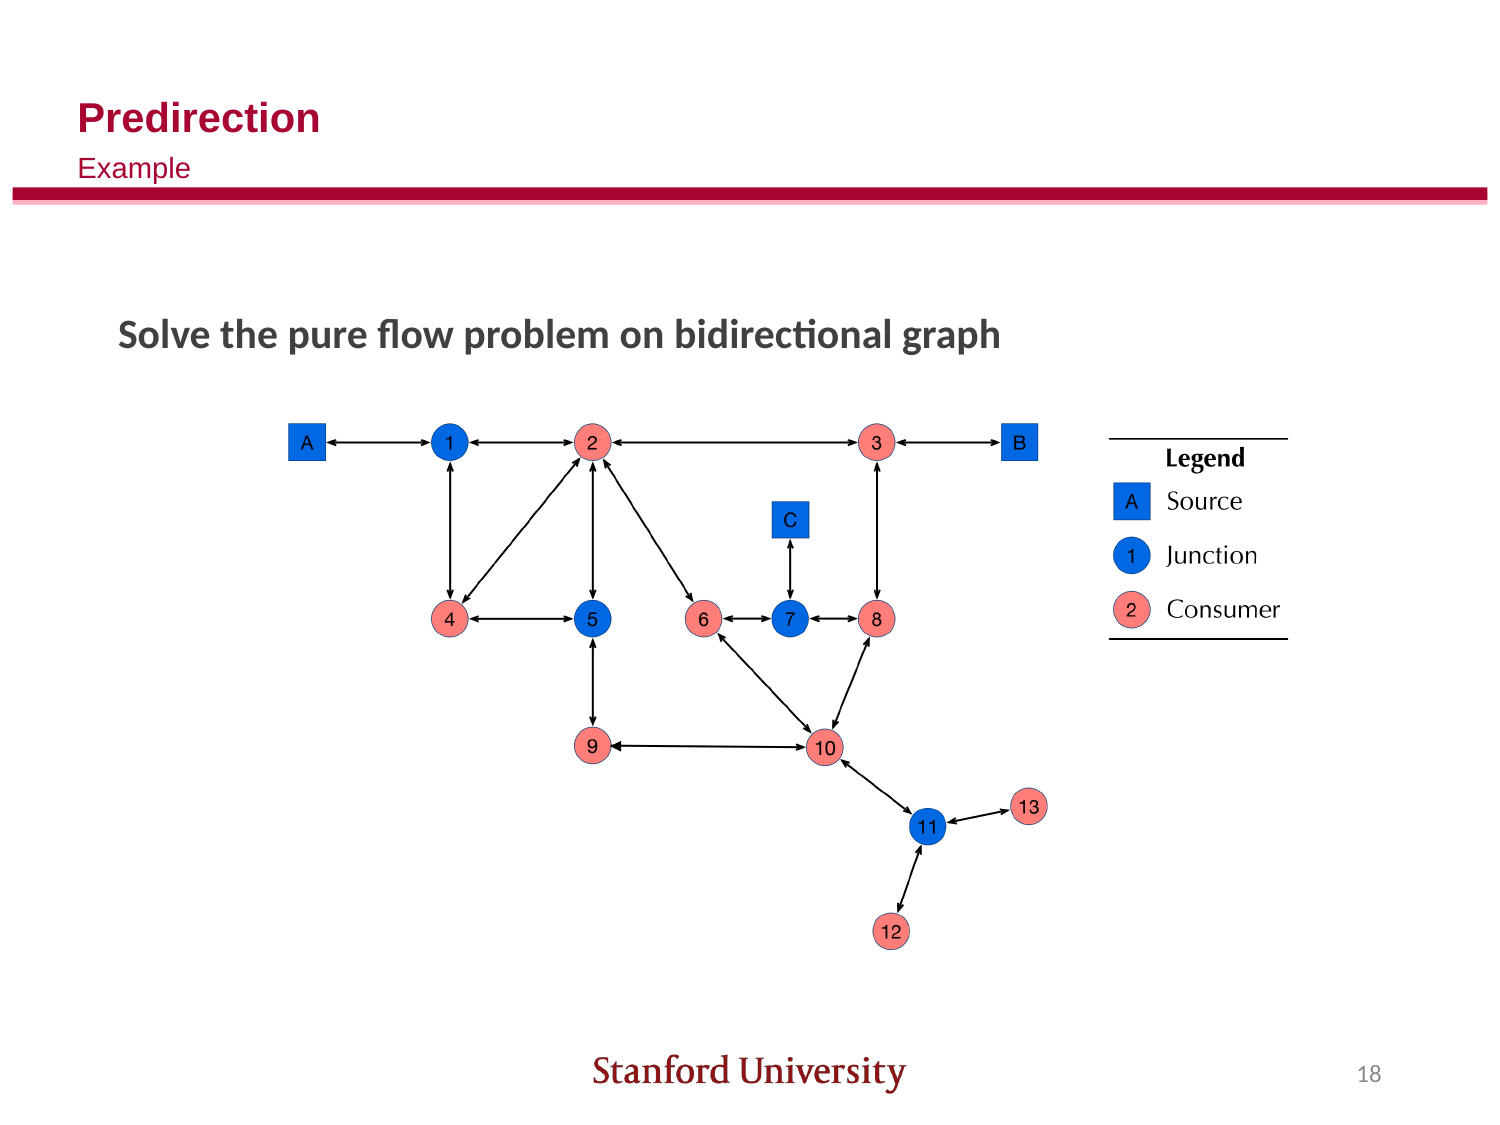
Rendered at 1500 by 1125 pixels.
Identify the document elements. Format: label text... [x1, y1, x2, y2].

text_box [1357, 186, 1489, 201]
picture [590, 1049, 910, 1096]
text_box Example [62, 124, 1357, 213]
slide_number 17 [1059, 1042, 1397, 1103]
list Solve the pure flow problem on bidirectional graph [103, 299, 1397, 1014]
picture [287, 422, 1289, 950]
text_box [1357, 201, 1489, 206]
text_box [11, 201, 62, 206]
title Predirection [62, 75, 1357, 124]
text_box [11, 186, 62, 201]
